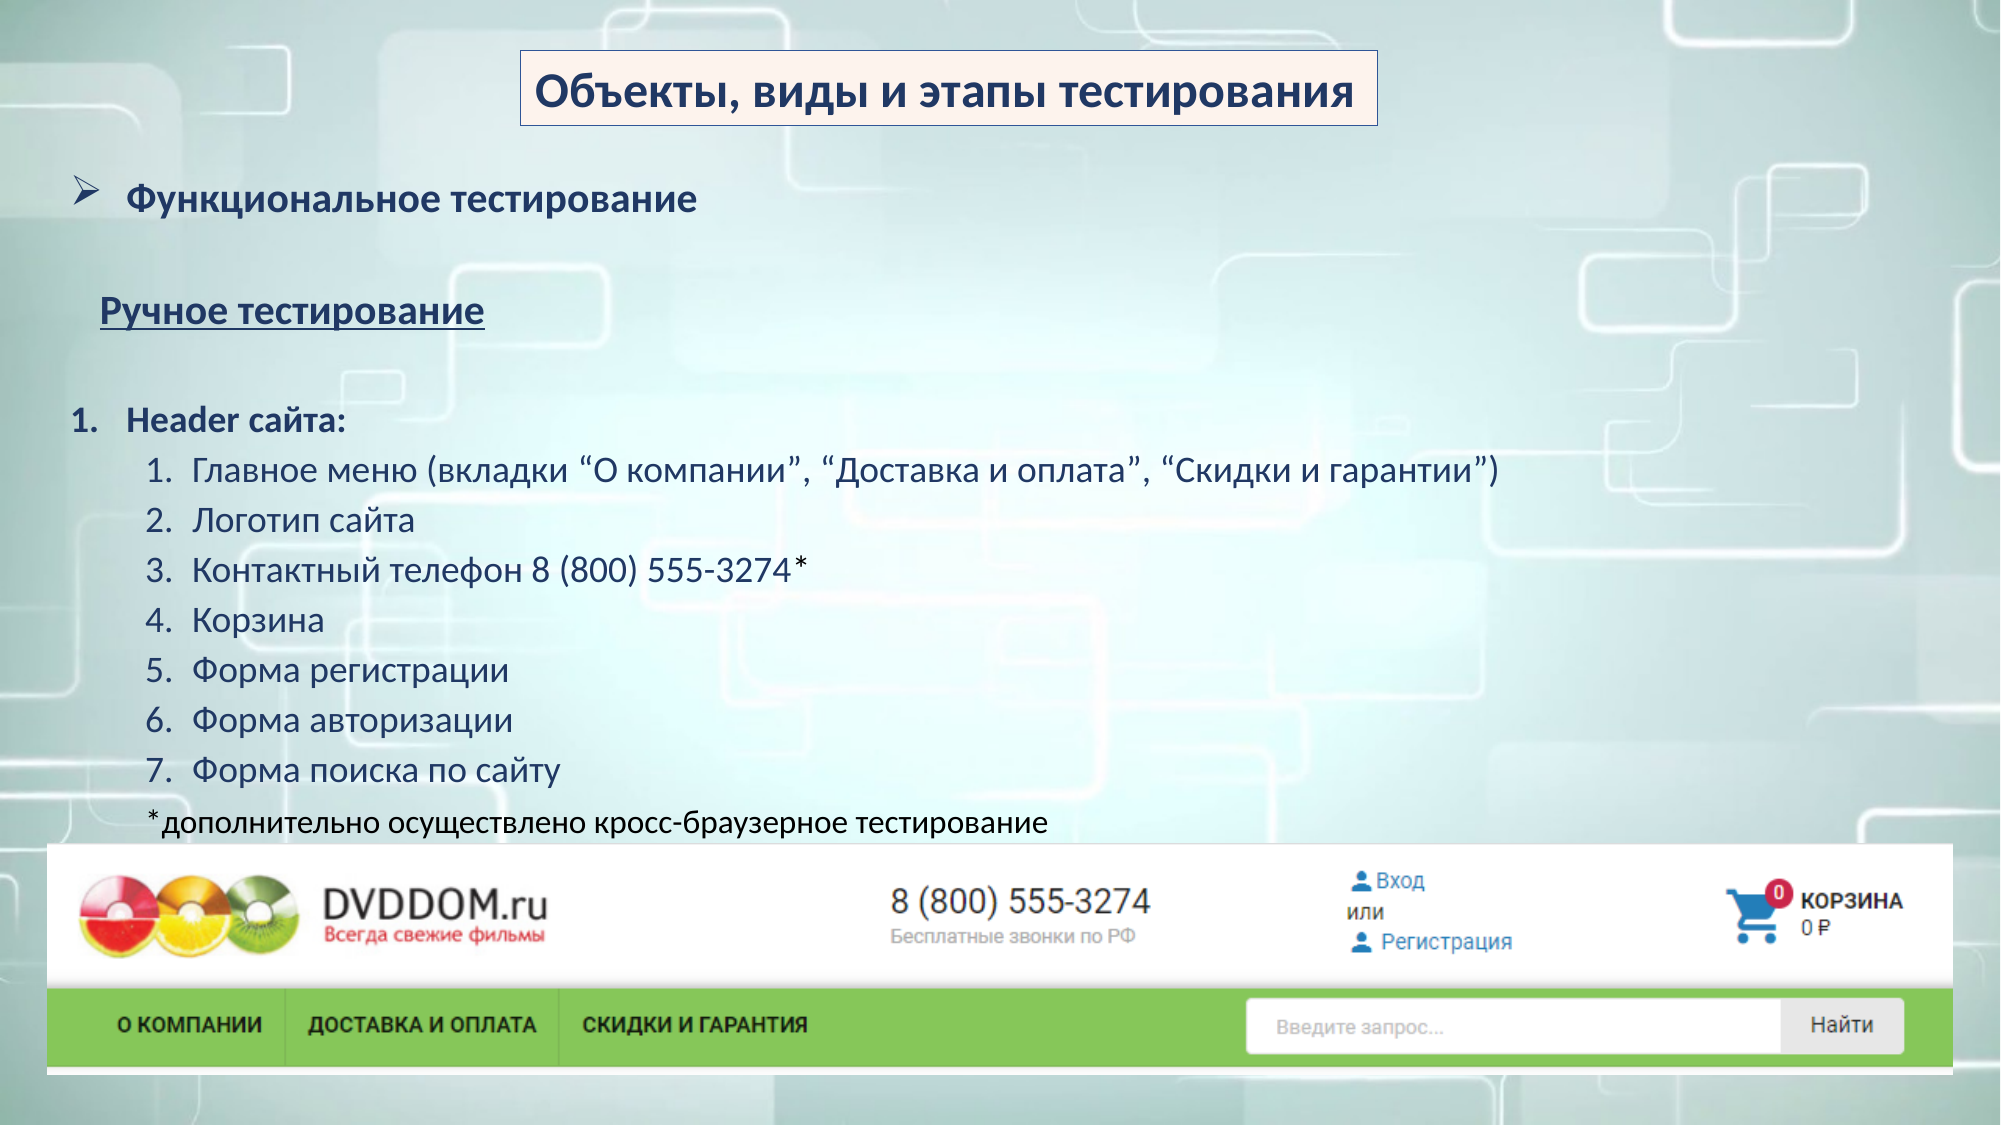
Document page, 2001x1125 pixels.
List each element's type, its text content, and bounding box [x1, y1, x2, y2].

text_box Функциональное тестирование Ручное тестирование Header сайта: Главное меню (вкладки “О компании”, “Доставка и оплата”, “Скидки и гарантии”) Логотип сайта Контактный телефон 8 (800) 555-3274* Корзина Форма регистрации Форма авторизации Форма поиска по сайту *дополнительно осуществлено кросс-браузерное тестирование [55, 50, 1913, 843]
text_box Объекты, виды и этапы тестирования [520, 50, 1378, 126]
picture [0, 0, 2001, 1125]
